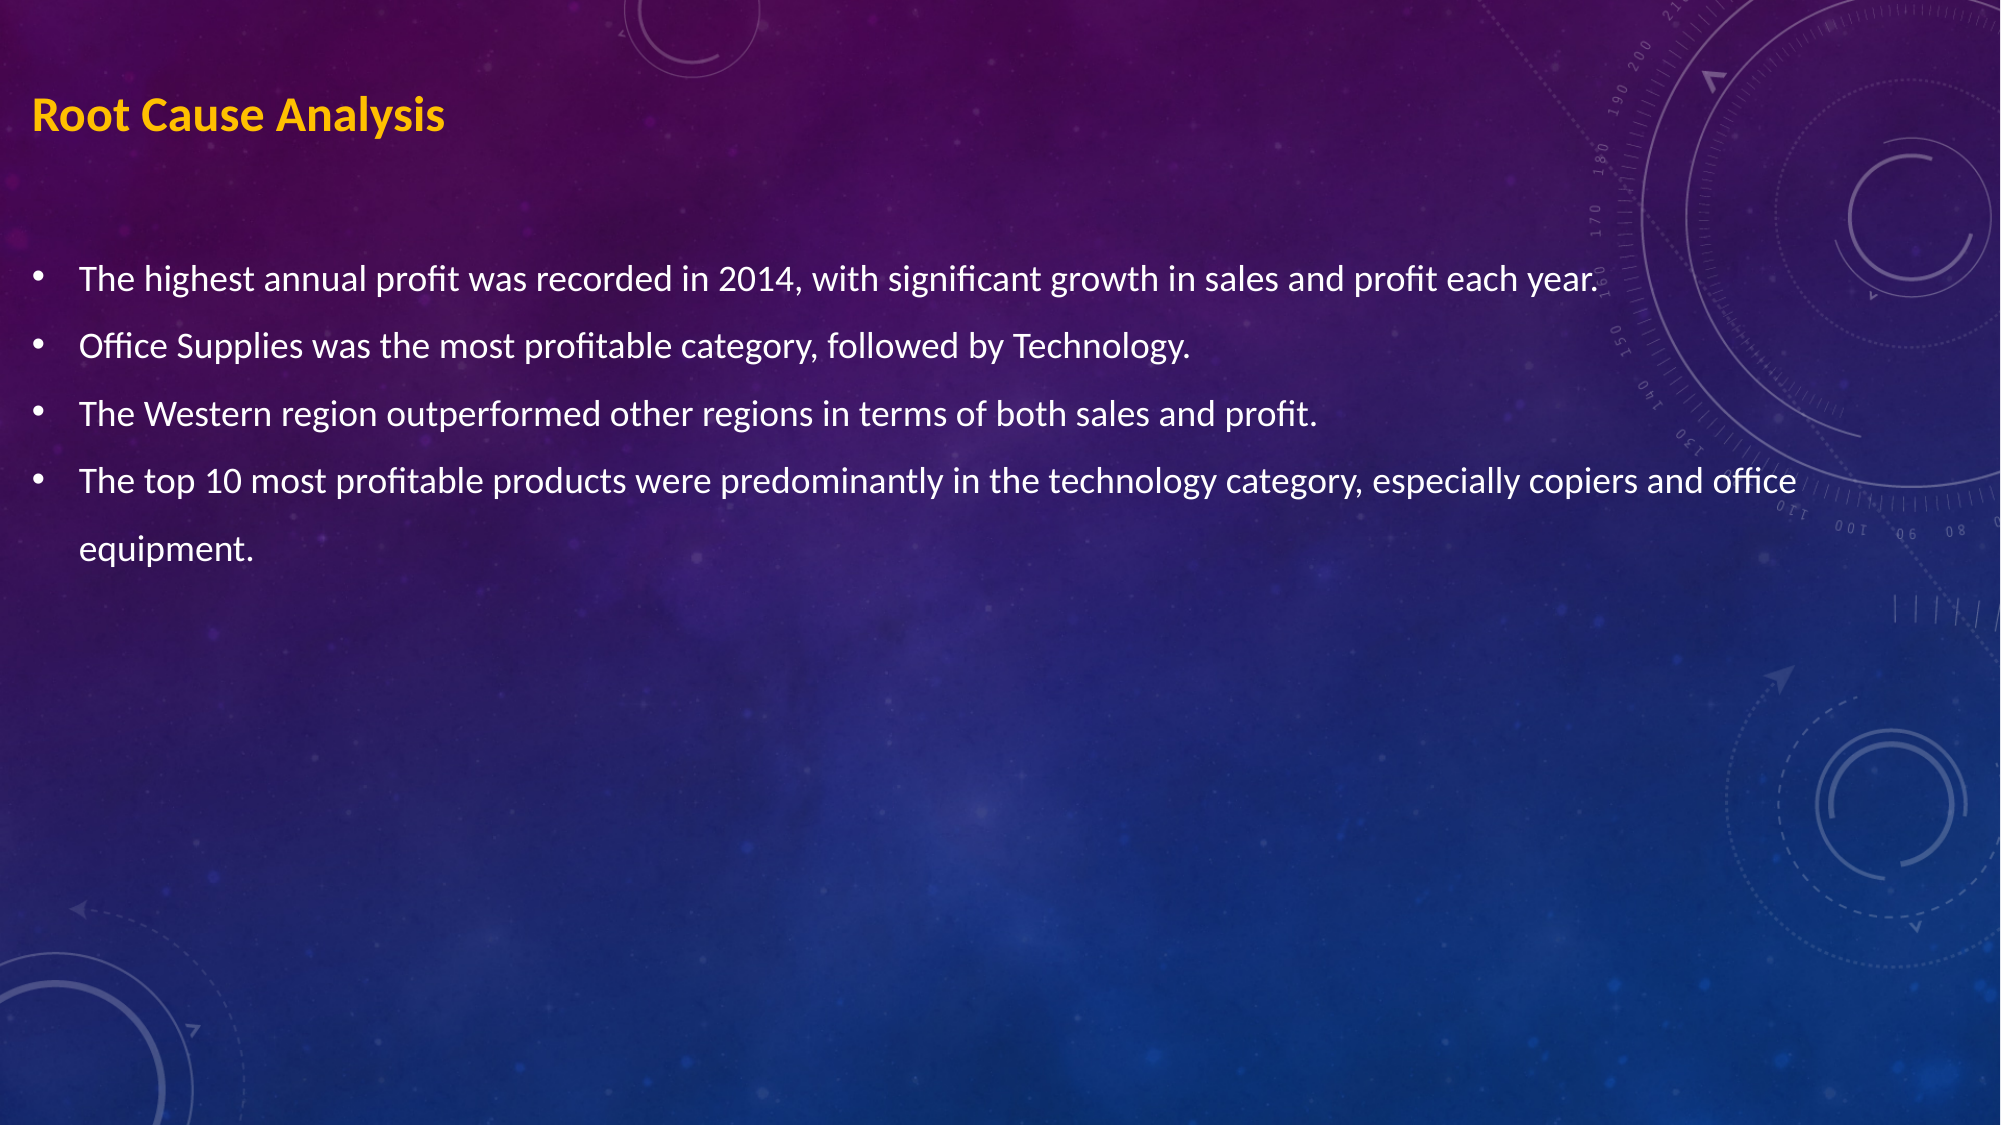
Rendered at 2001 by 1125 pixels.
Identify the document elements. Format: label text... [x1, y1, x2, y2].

picture [0, 0, 2001, 1125]
text_box Root Cause Analysis The highest annual profit was recorded in 2014, with significant growth in sales and profit each year. Office Supplies was the most profitable category, followed by Technology. The Western region outperformed other regions in terms of both sales and profit. The top 10 most profitable products were predominantly in the technology category, especially copiers and office equipment. ​ [17, 43, 1857, 689]
